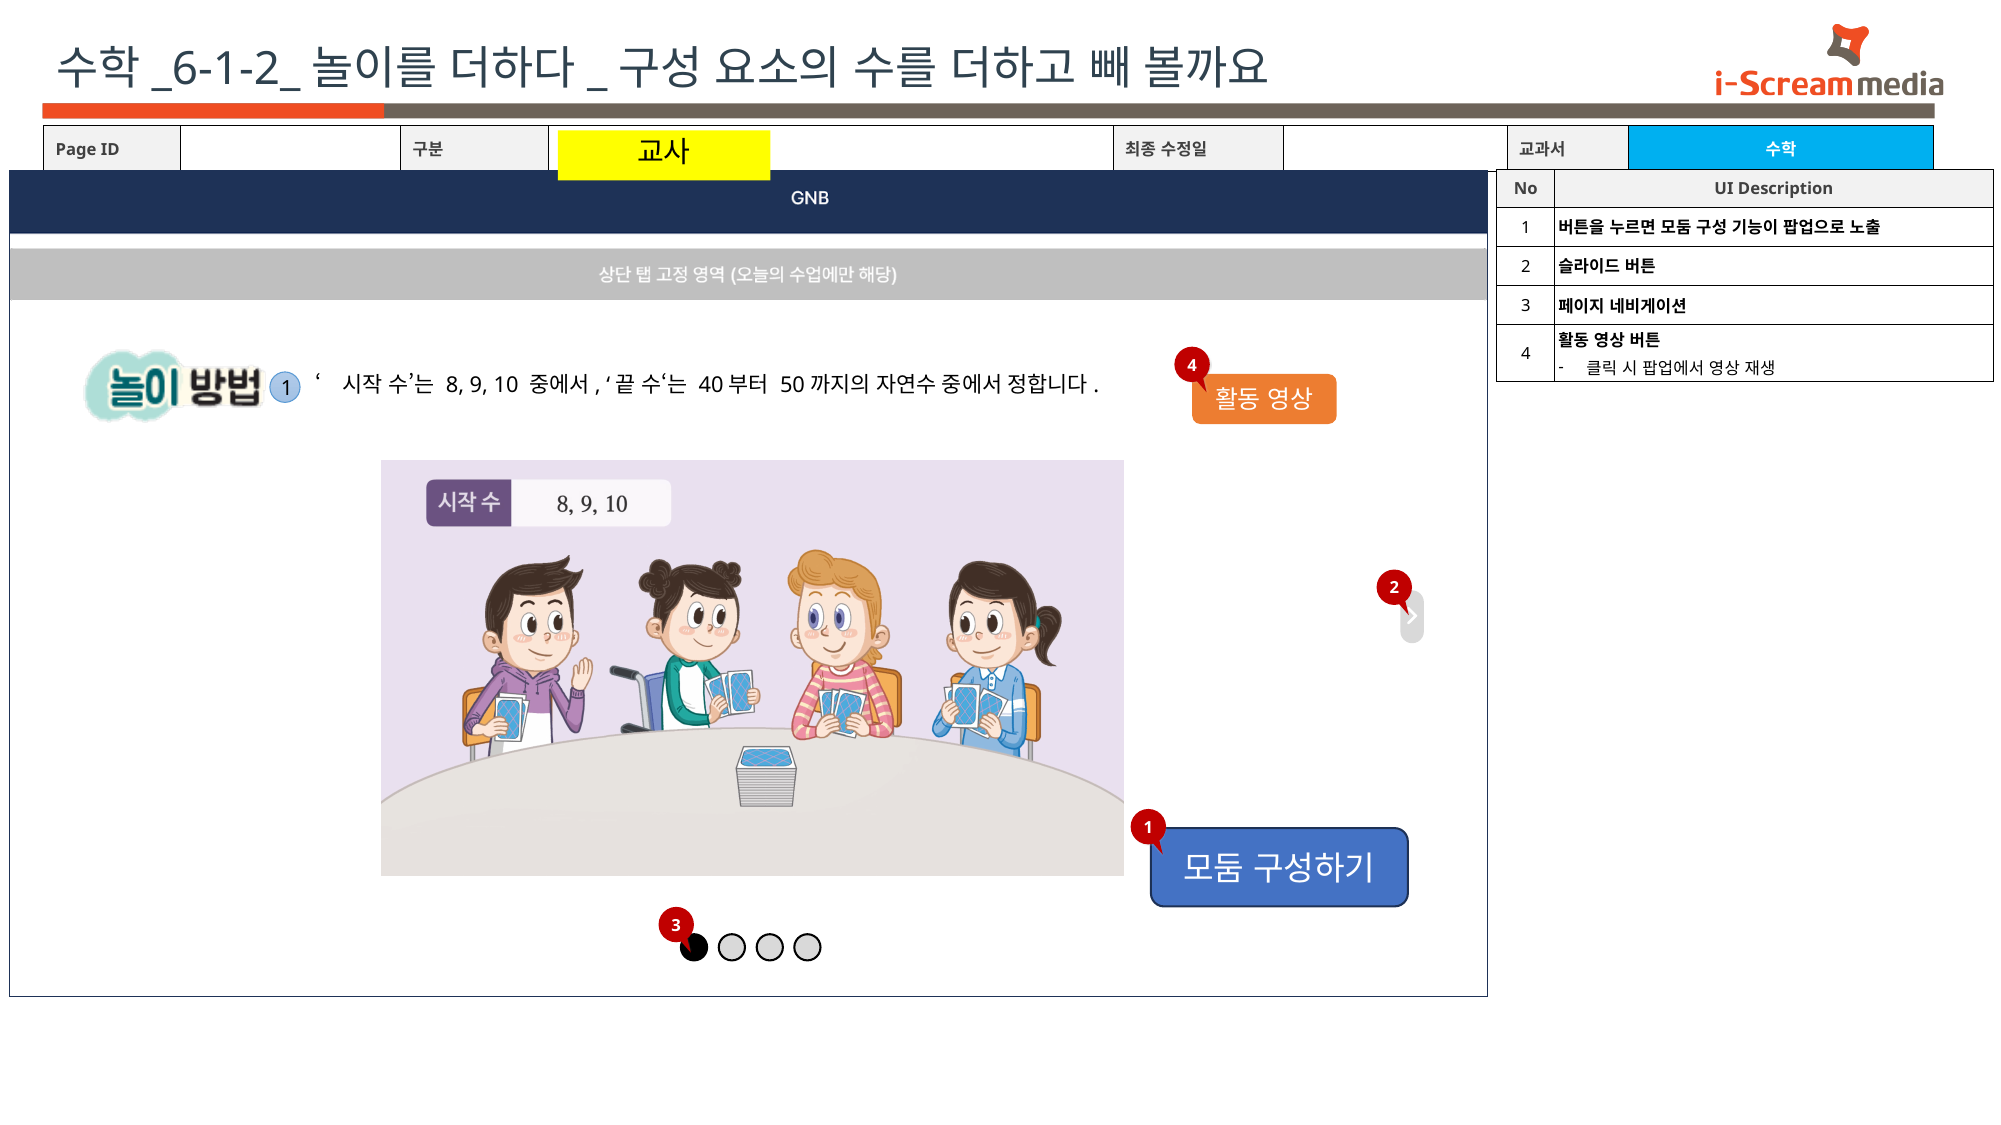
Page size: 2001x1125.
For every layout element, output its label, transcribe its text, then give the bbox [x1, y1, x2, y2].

text_box 모둠 구성하기 [1149, 827, 1409, 908]
table_cell 1 [1497, 208, 1554, 246]
table_cell 2 [1497, 247, 1554, 285]
table_header No [1497, 170, 1554, 207]
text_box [269, 356, 1463, 403]
title 수학_6-1-2_놀이를 더하다_구성 요소의 수를 더하고 빼 볼까요 [41, 44, 1683, 95]
table_cell 4 [1497, 325, 1554, 381]
picture [1715, 23, 1944, 96]
table_cell 페이지 네비게이션 [1555, 286, 1993, 324]
table_cell 버튼을 누르면 모둠 구성 기능이 팝업으로 노출 [1555, 208, 1993, 246]
table_cell 슬라이드 버튼 [1555, 247, 1993, 285]
text_box 1 [1129, 807, 1168, 856]
text_box 4 [1175, 345, 1209, 356]
text_box 활동 영상 [1191, 403, 1338, 426]
picture [10, 171, 1487, 996]
table_header UI Description [1555, 170, 1993, 207]
table_cell 활동 영상 버튼 클릭 시 팝업에서 영상 재생 [1555, 325, 1993, 381]
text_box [1400, 590, 1424, 644]
text_box 2 [1375, 568, 1414, 607]
table_cell 3 [1497, 286, 1554, 324]
text_box 교사 [557, 130, 771, 181]
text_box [680, 934, 821, 961]
text_box 3 [657, 905, 695, 944]
